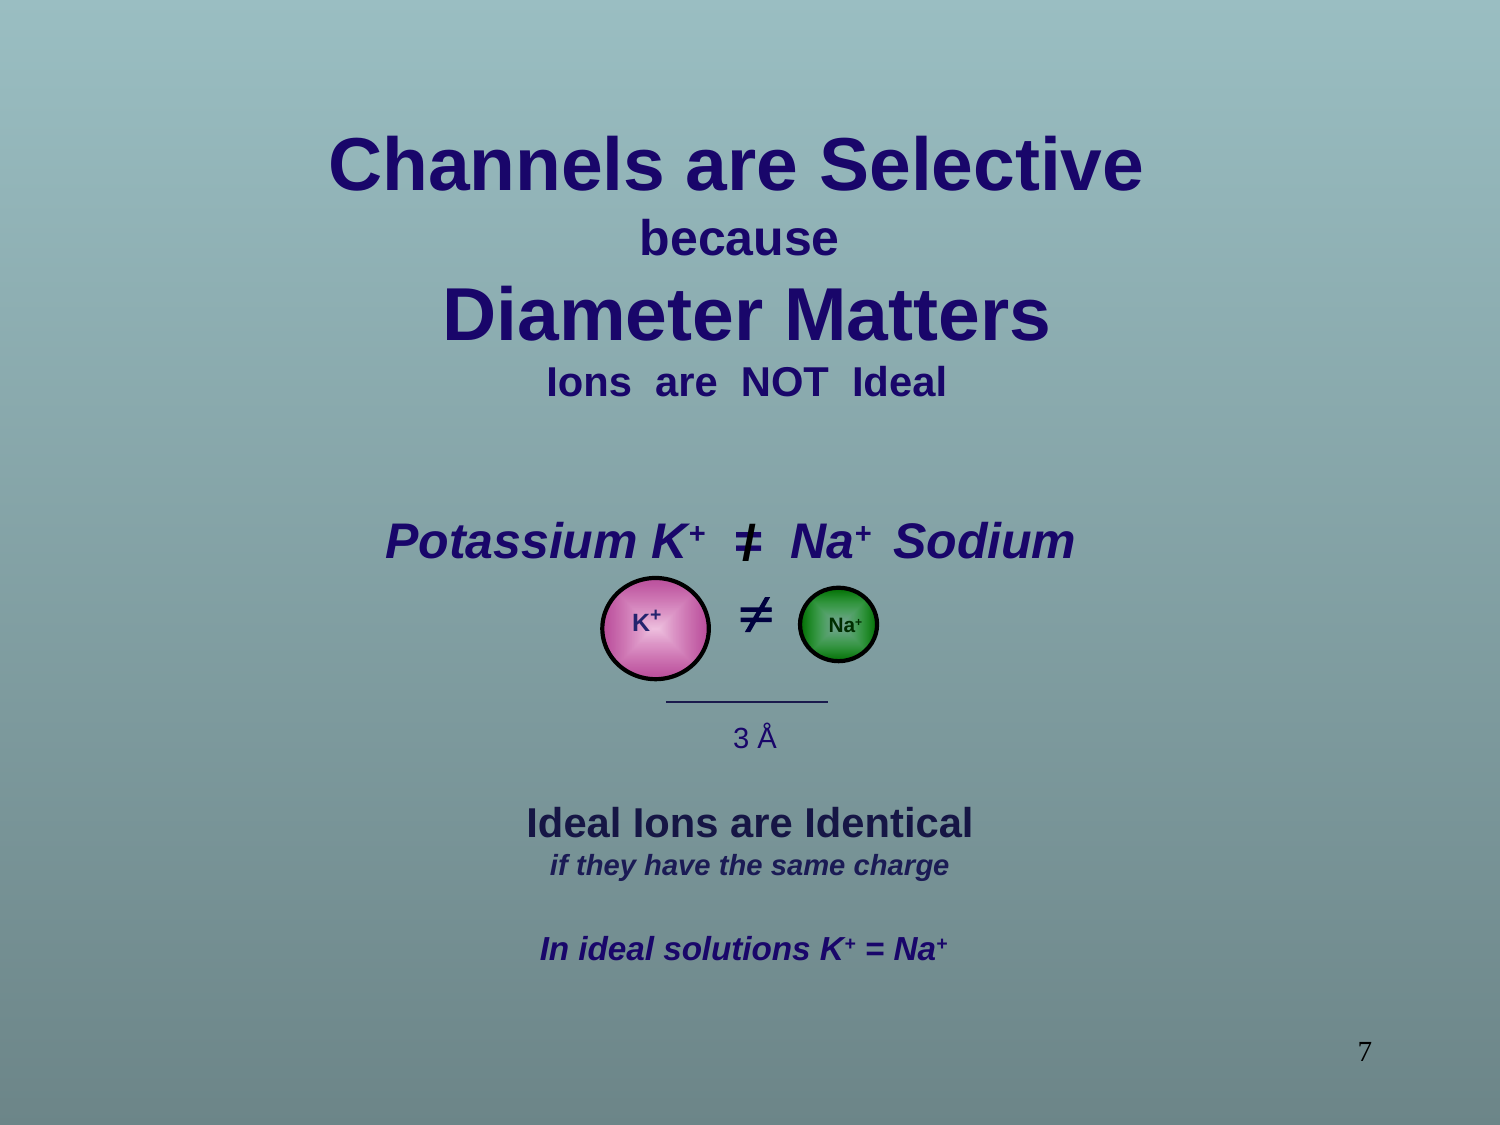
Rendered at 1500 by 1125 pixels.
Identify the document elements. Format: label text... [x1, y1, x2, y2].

text_box Channels are Selective because Diameter Matters Ions are NOT Ideal [173, 107, 1321, 413]
text_box Ideal Ions are Identical if they have the same charge [0, 788, 1500, 924]
text_box In ideal solutions K+ = Na+ [525, 910, 979, 976]
slide_number 7 [1074, 1024, 1388, 1101]
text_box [602, 532, 710, 723]
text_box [363, 501, 1140, 580]
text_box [777, 587, 913, 666]
text_box 3 Å [718, 712, 793, 763]
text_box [731, 595, 772, 636]
